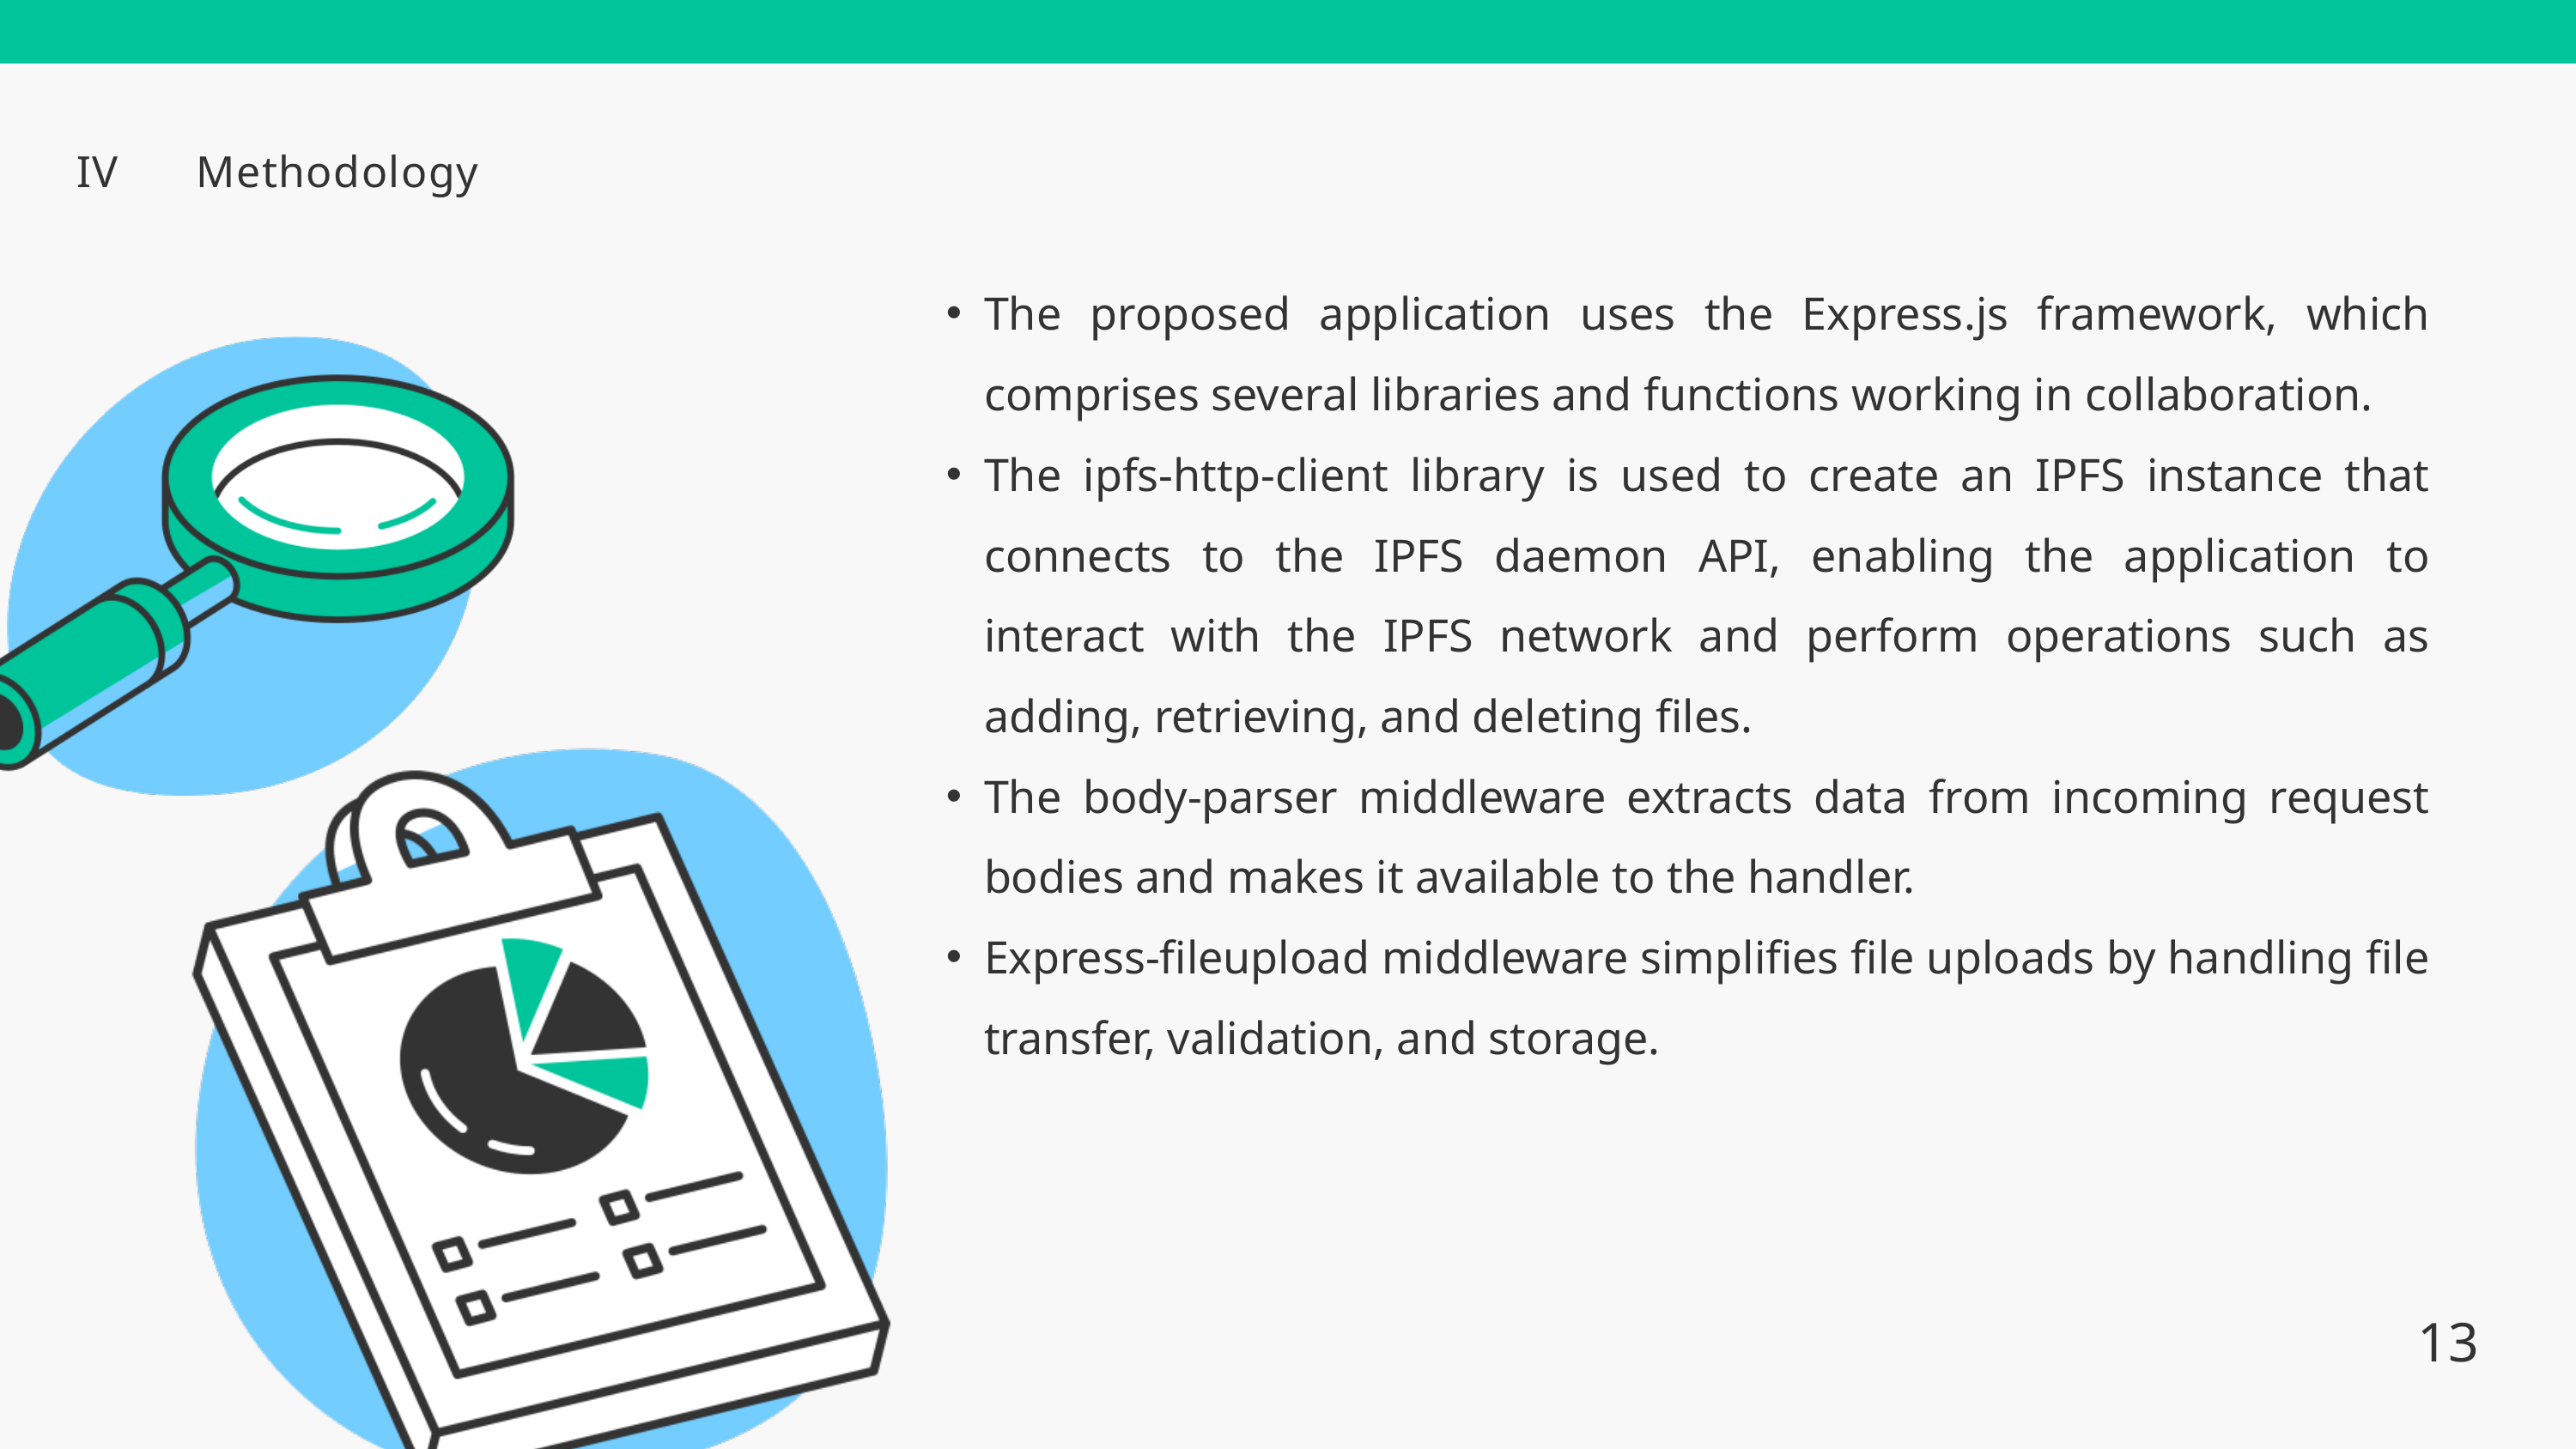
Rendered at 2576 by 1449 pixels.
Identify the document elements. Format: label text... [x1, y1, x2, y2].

text_box The proposed application uses the Express.js framework, which comprises several libraries and functions working in collaboration. The ipfs-http-client library is used to create an IPFS instance that connects to the IPFS daemon API, enabling the application to interact with the IPFS network and perform operations such as adding, retrieving, and deleting files. The body-parser middleware extracts data from incoming request bodies and makes it available to the handler. Express-fileupload middleware simplifies file uploads by handling file transfer, validation, and storage. [908, 258, 2432, 1064]
picture [0, 336, 890, 1449]
text_box 13 [2383, 1286, 2480, 1373]
text_box IV [59, 144, 136, 197]
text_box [0, 0, 2576, 64]
text_box Methodology [196, 144, 1689, 197]
